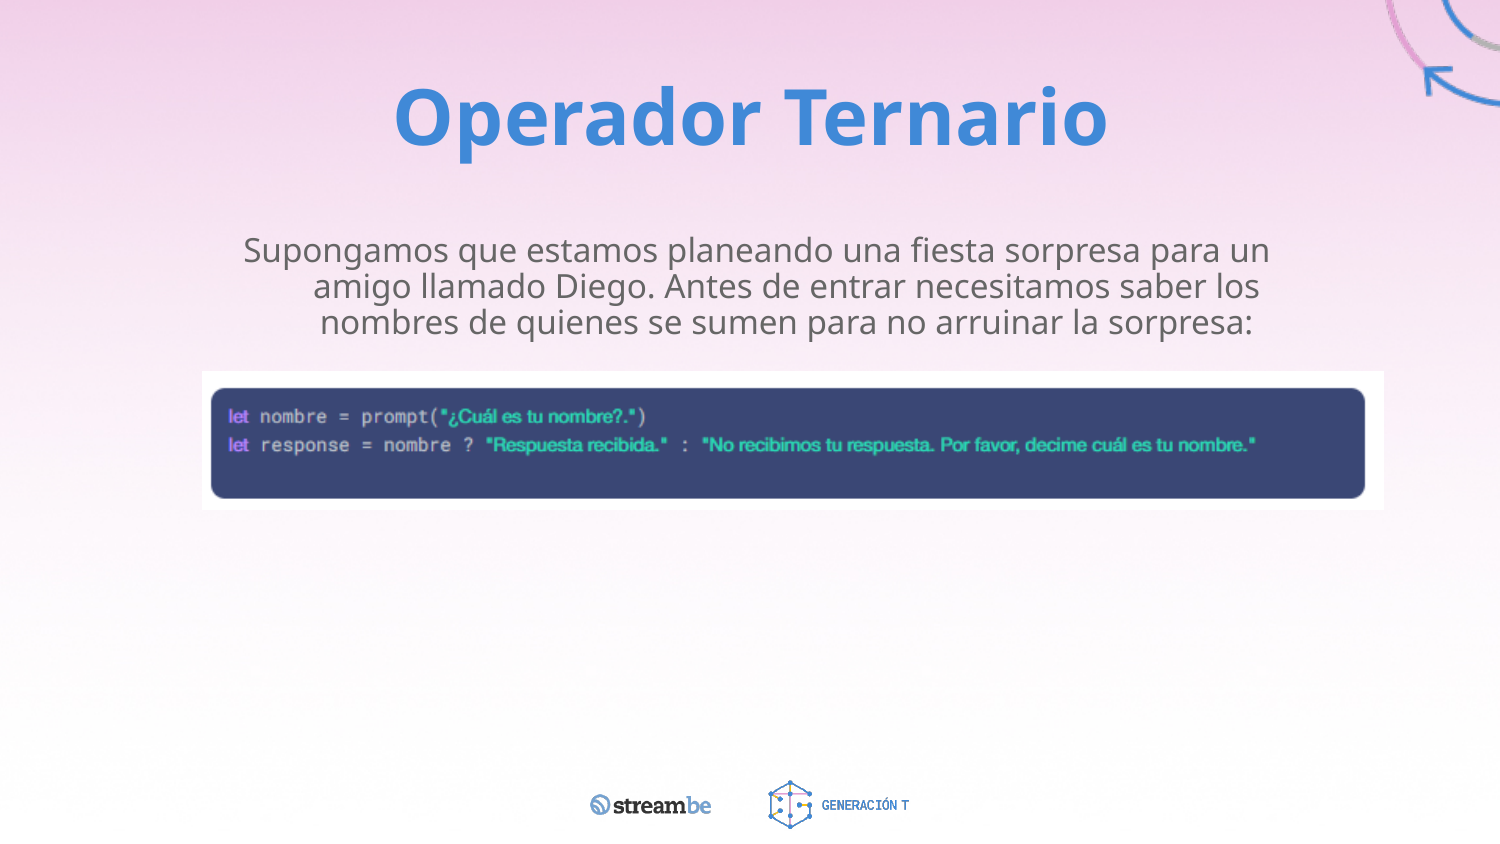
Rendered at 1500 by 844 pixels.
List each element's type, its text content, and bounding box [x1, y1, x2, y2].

picture [0, 0, 1500, 844]
subtitle Supongamos que estamos planeando una fiesta sorpresa para un amigo llamado Diego. Antes de entrar necesitamos saber los nombres de quienes se sumen para no arruinar la sorpresa: [187, 228, 1313, 344]
title Operador Ternario [188, 72, 1314, 169]
